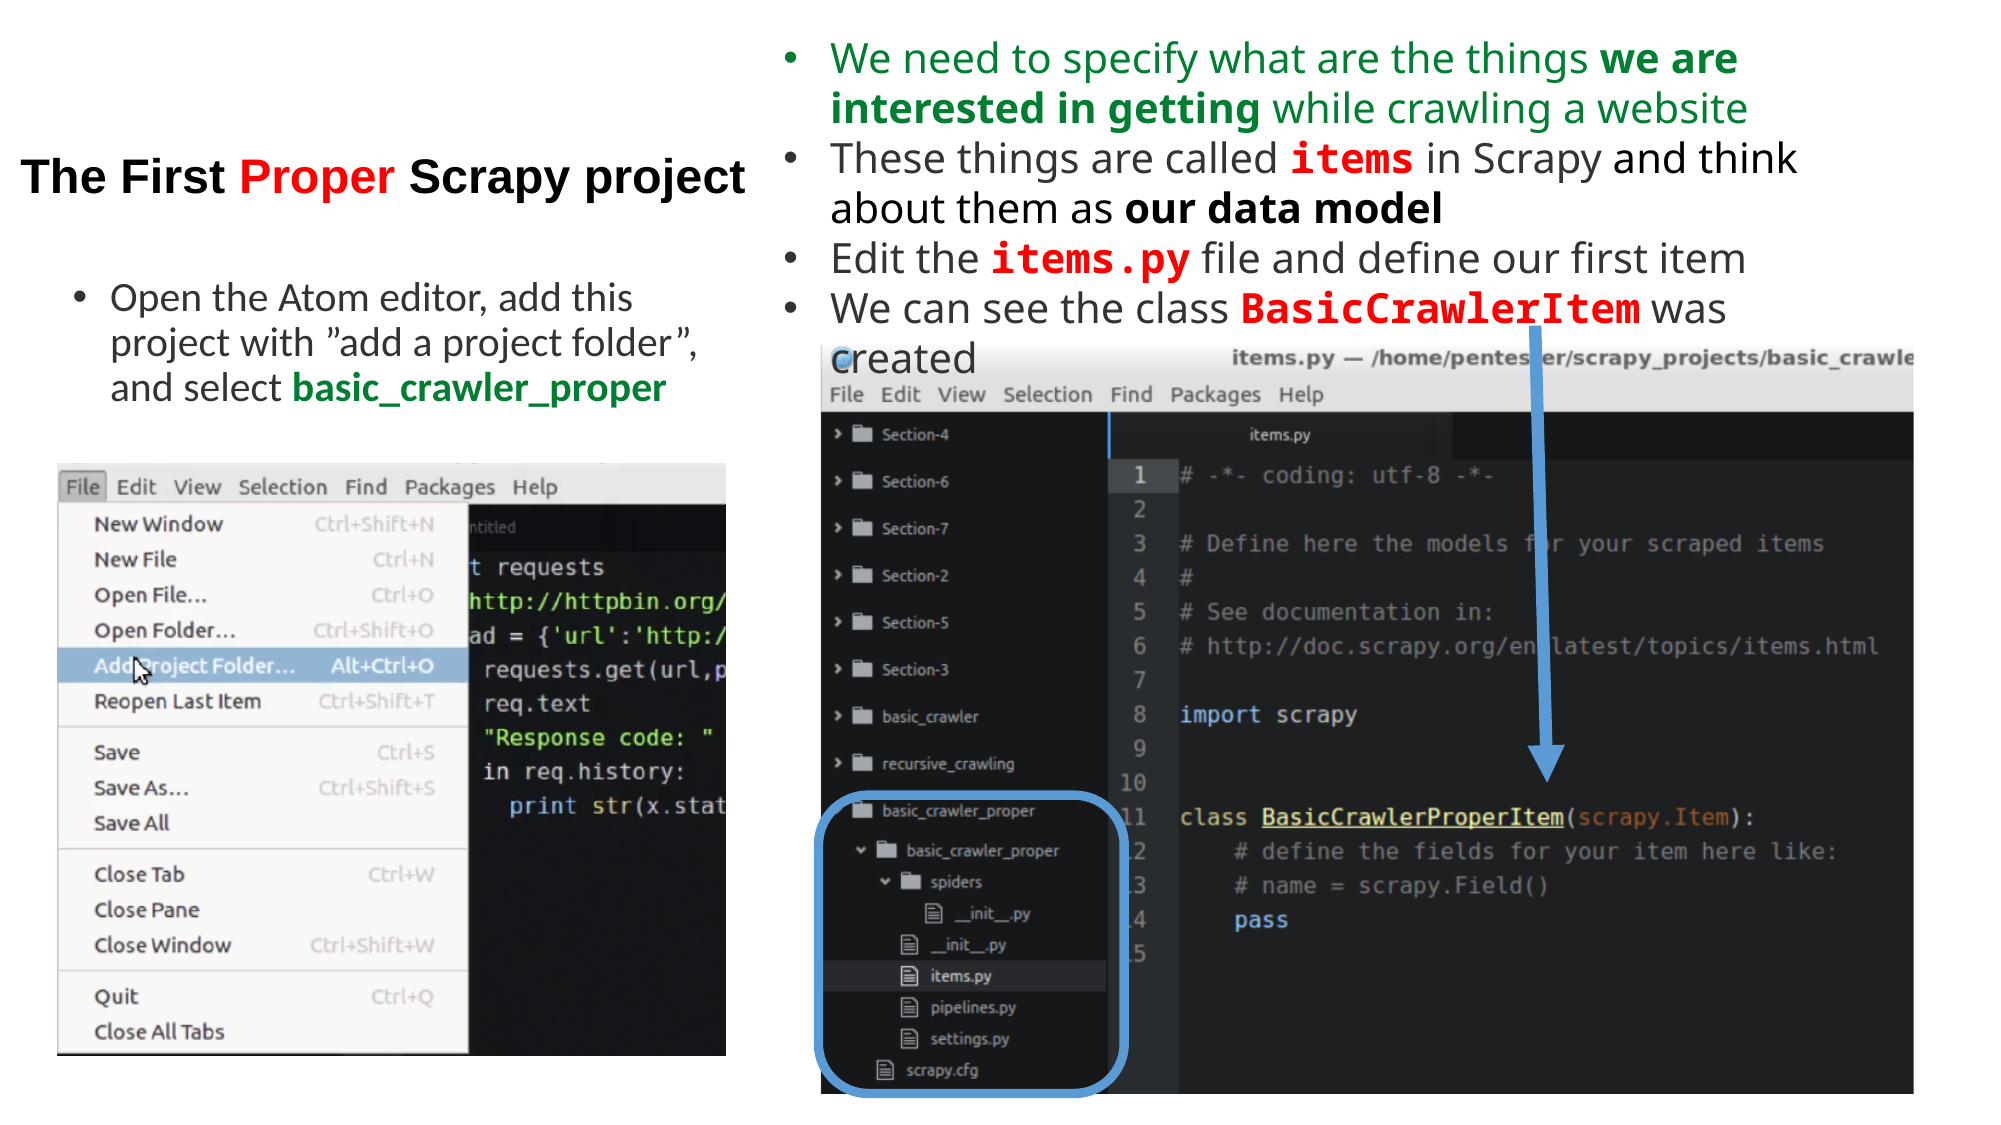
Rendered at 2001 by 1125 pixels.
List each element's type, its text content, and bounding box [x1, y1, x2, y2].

picture [57, 463, 726, 1056]
slide_number 123 [1412, 1094, 1863, 1103]
list Open the Atom editor, add this project with ”add a project folder”, and select basic_crawler_proper [57, 268, 769, 1026]
text_box We need to specify what are the things we are interested in getting while crawling a website These things are called items in Scrapy and think about them as our data model Edit the items.py file and define our first item We can see the class BasicCrawlerItem was created [768, 24, 1871, 390]
picture [820, 345, 1914, 1094]
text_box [1535, 325, 1548, 783]
title The First Proper Scrapy project [5, 119, 768, 238]
